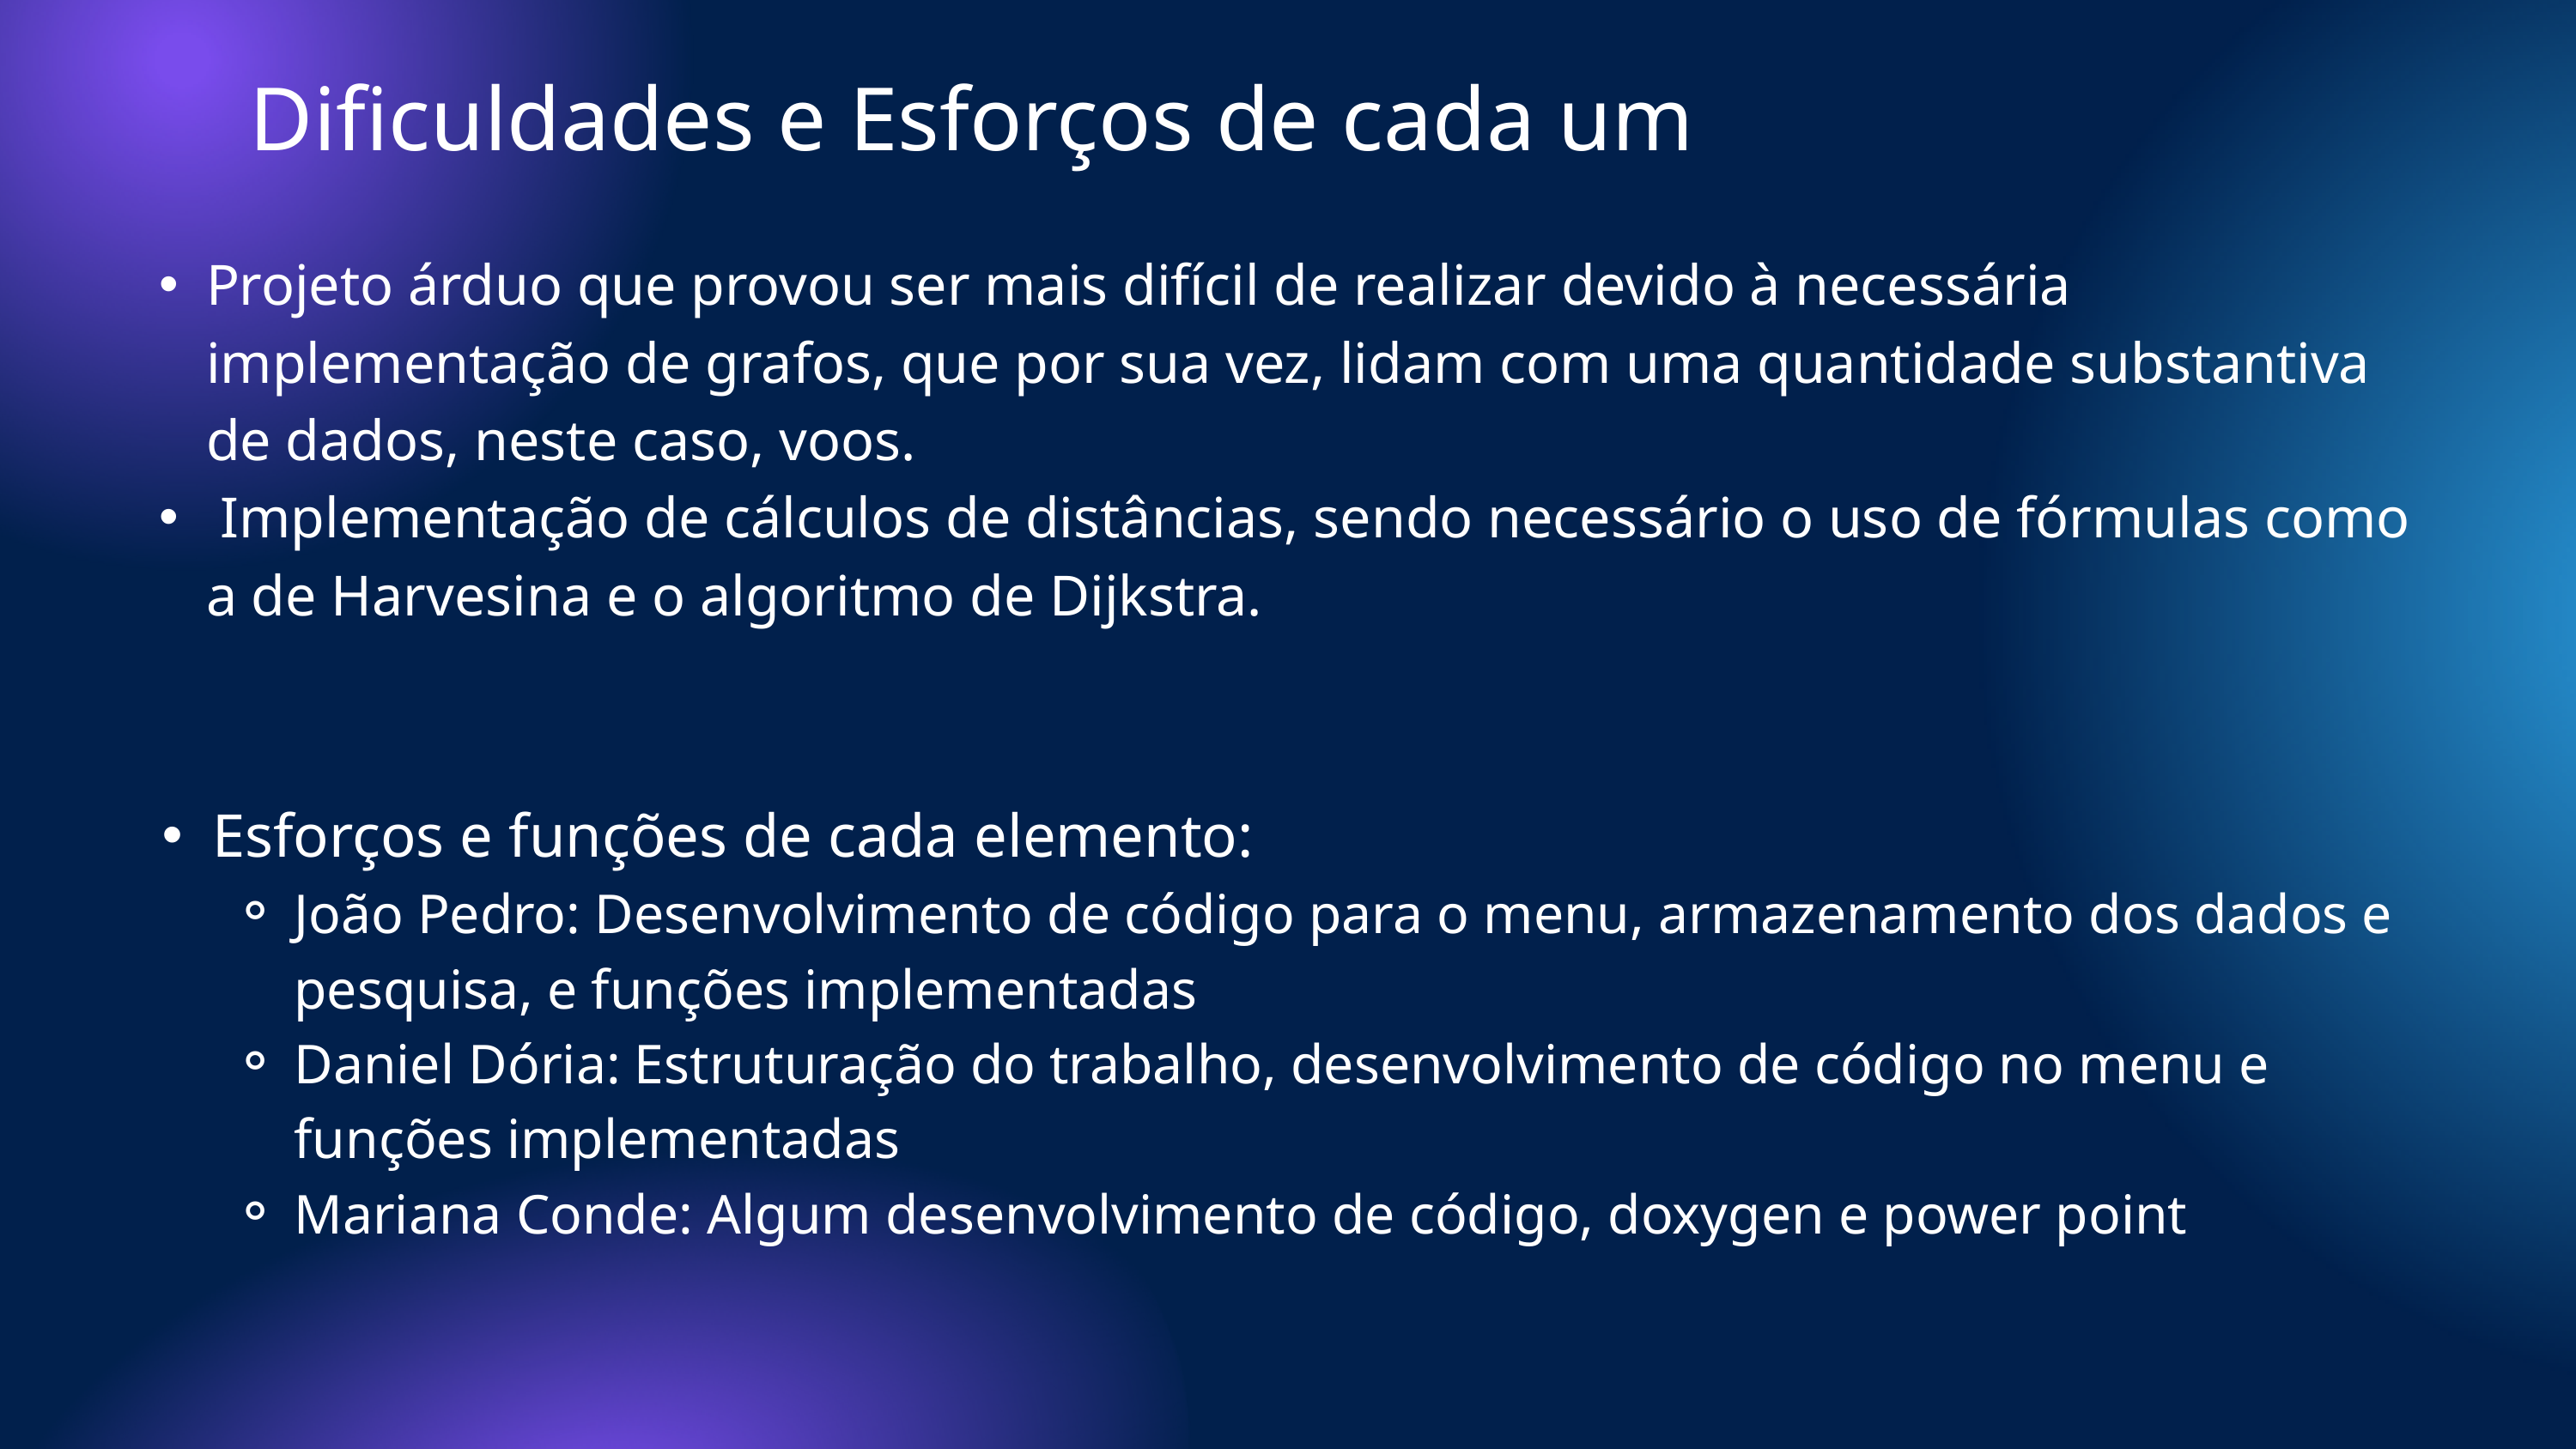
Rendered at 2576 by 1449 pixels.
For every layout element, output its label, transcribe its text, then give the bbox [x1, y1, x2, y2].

picture [1901, 0, 2576, 1449]
picture [0, 1057, 1200, 1449]
text_box Esforços e funções de cada elemento: João Pedro: Desenvolvimento de código para o menu, armazenamento dos dados e pesquisa, e funções implementadas Daniel Dória: Estruturação do trabalho, desenvolvimento de código no menu e funções implementadas Mariana Conde: Algum desenvolvimento de código, doxygen e power point [112, 786, 1896, 1245]
text_box Projeto árduo que provou ser mais difícil de realizar devido à necessária implementação de grafos, que por sua vez, lidam com uma quantidade substantiva de dados, neste caso, voos. Implementação de cálculos de distâncias, sendo necessário o uso de fórmulas como a de Harvesina e o algoritmo de Dijkstra. [744, 239, 1896, 627]
text_box Dificuldades e Esforços de cada um [747, 45, 1832, 168]
picture [0, 0, 744, 622]
